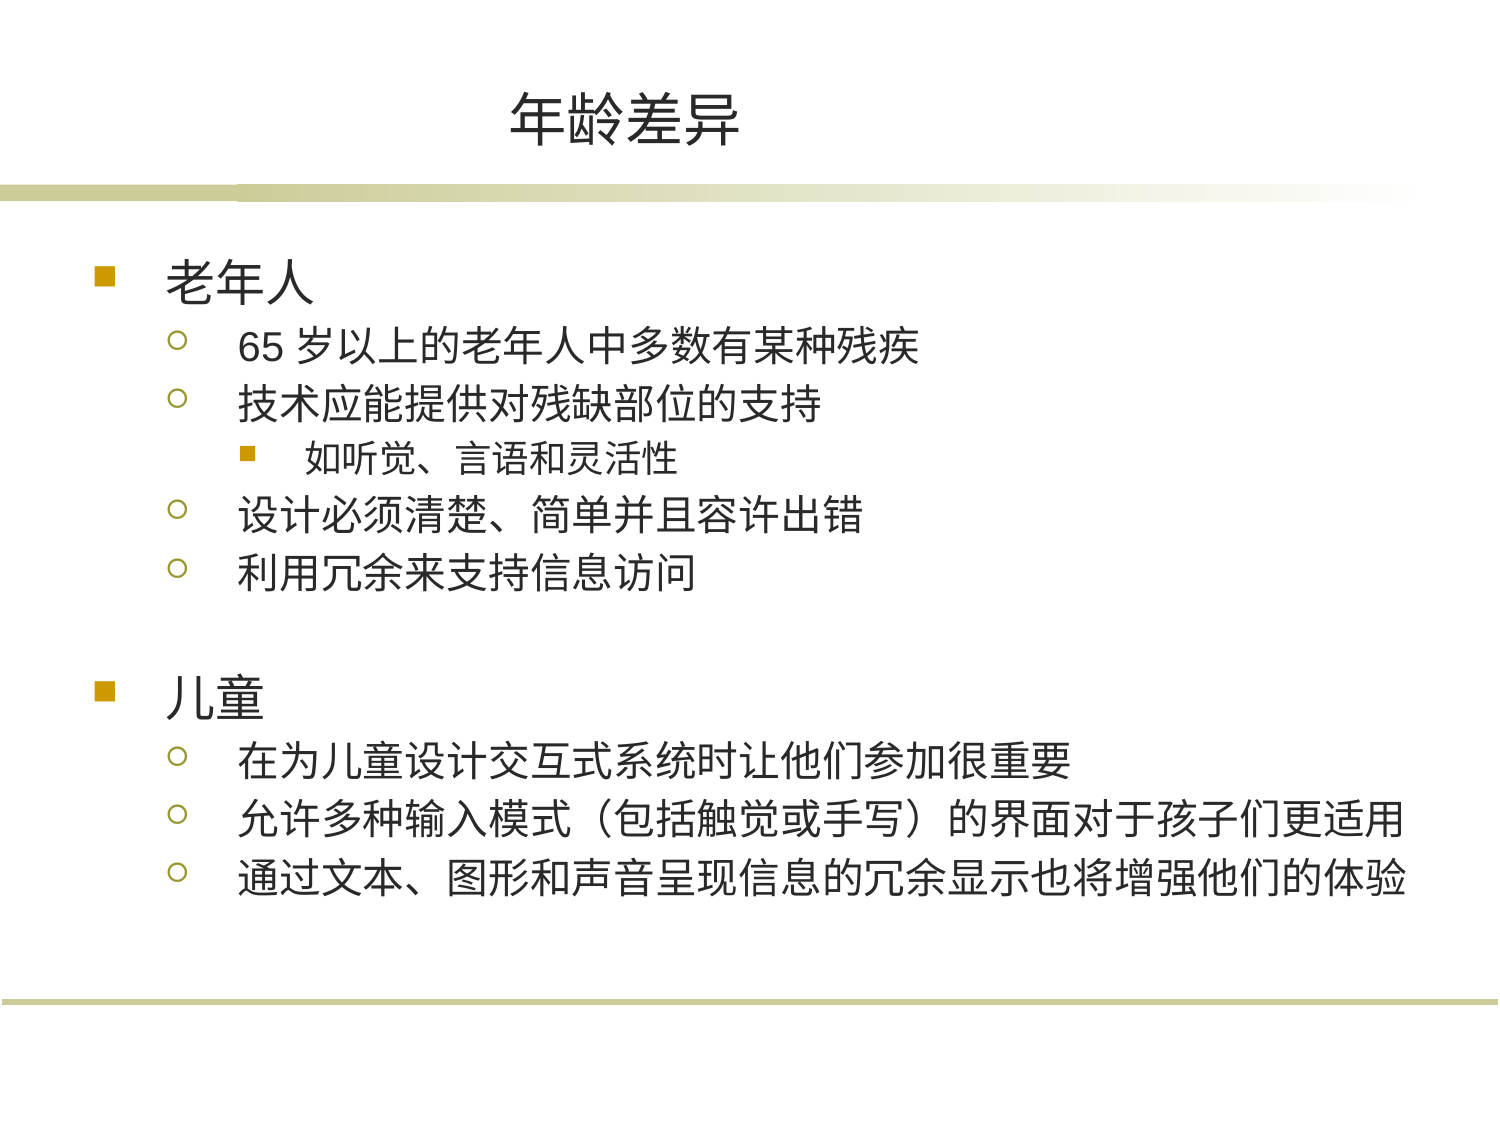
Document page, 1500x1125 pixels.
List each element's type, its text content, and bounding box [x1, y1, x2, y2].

picture [2, 999, 1498, 1005]
list 老年人 65岁以上的老年人中多数有某种残疾 技术应能提供对残缺部位的支持 如听觉、言语和灵活性 设计必须清楚、简单并且容许出错 利用冗余来支持信息访问 儿童 在为儿童设计交互式系统时让他们参加很重要 允许多种输入模式（包括触觉或手写）的界面对于孩子们更适用 通过文本、图形和声音呈现信息的冗余显示也将增强他们的体验 [76, 243, 1448, 988]
title 年龄差异 [170, 66, 1093, 162]
